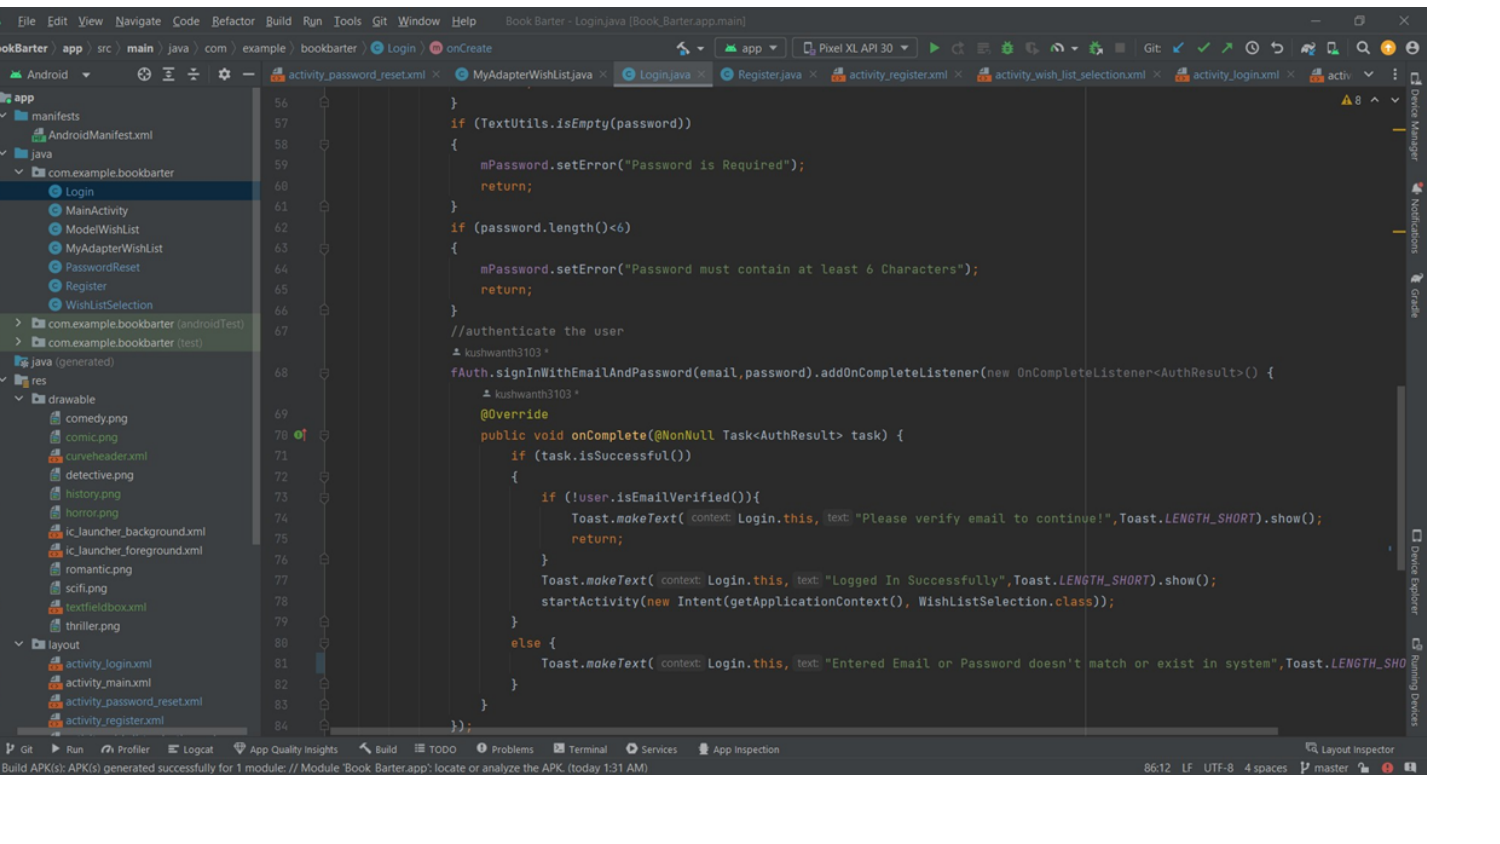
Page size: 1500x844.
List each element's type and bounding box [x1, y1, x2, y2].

picture [0, 7, 1427, 775]
